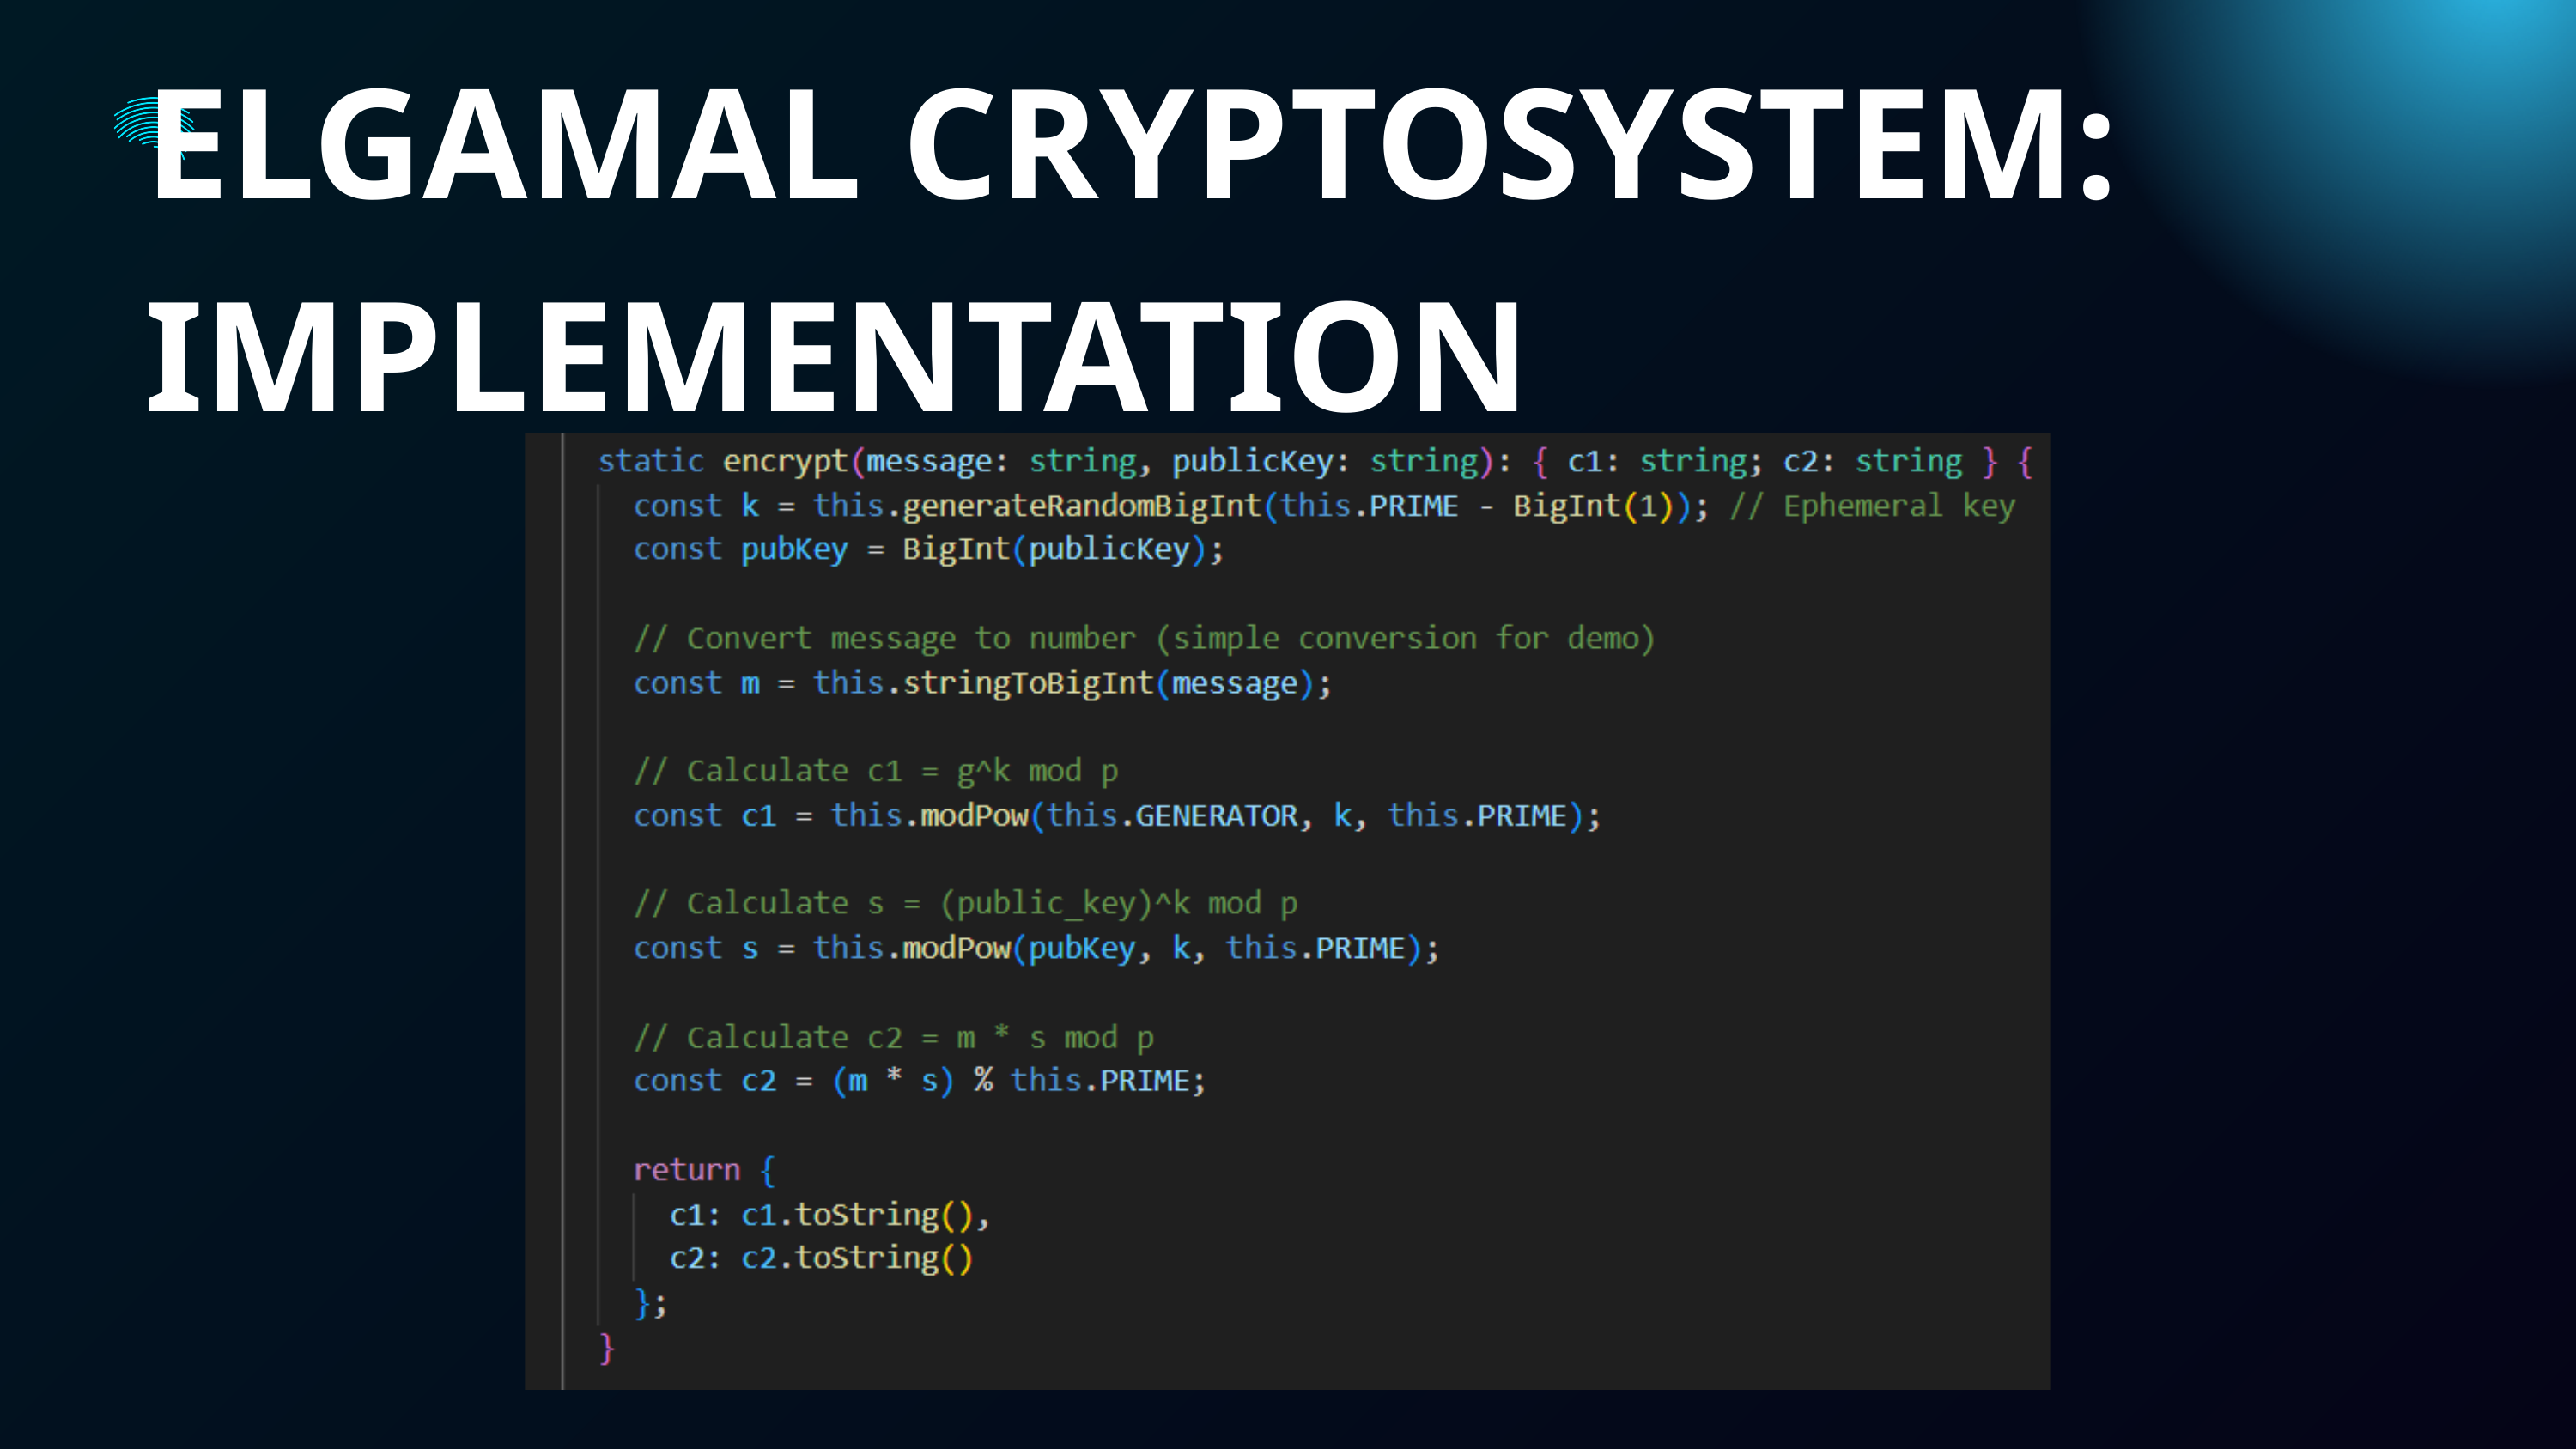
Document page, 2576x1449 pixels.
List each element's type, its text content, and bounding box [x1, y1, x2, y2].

text_box [2031, 0, 2576, 433]
text_box [113, 97, 144, 167]
text_box ELGAMAL CRYPTOSYSTEM: IMPLEMENTATION [144, 15, 2526, 443]
text_box [525, 443, 2051, 1390]
